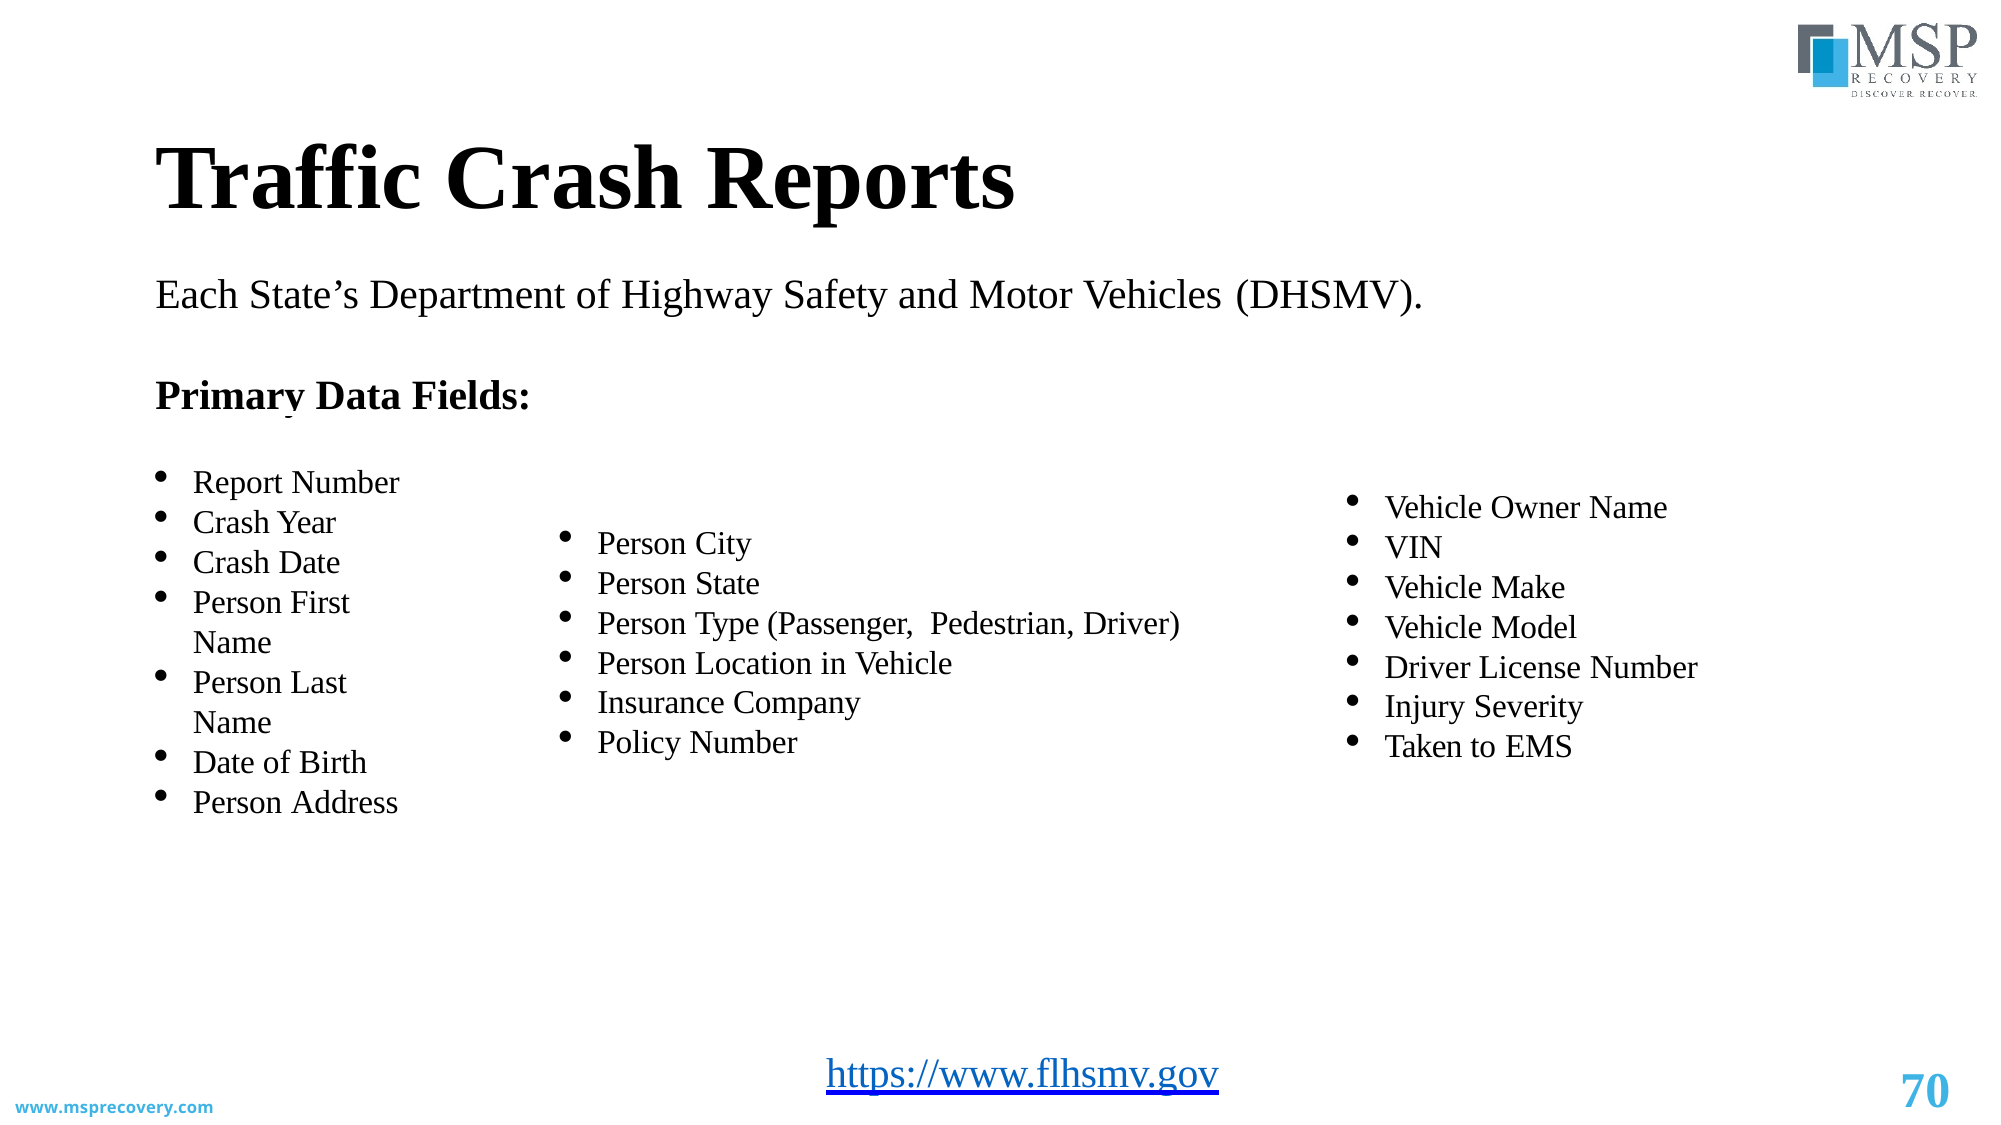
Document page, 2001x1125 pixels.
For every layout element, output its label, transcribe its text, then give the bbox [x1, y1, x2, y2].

title Traffic Crash Reports [153, 115, 1118, 264]
picture [1798, 23, 1977, 97]
text_box Each State’s Department of Highway Safety and Motor Vehicles (DHSMV). Primary Data Fields: [153, 264, 2000, 418]
text_box Vehicle Owner Name VIN Vehicle Make Vehicle Model Driver License Number Injury Severity Taken to EMS [1345, 482, 1879, 765]
text_box Florida DMV Website: https://www.flhsmv.gov [824, 993, 1546, 1096]
text_box Report Number Crash Year Crash Date Person First Name Person Last Name Date of Birth Person Address [153, 458, 411, 820]
text_box Person City Person State Person Type (Passenger, Pedestrian, Driver) Person Location in Vehicle Insurance Company Policy Number [557, 518, 1247, 761]
